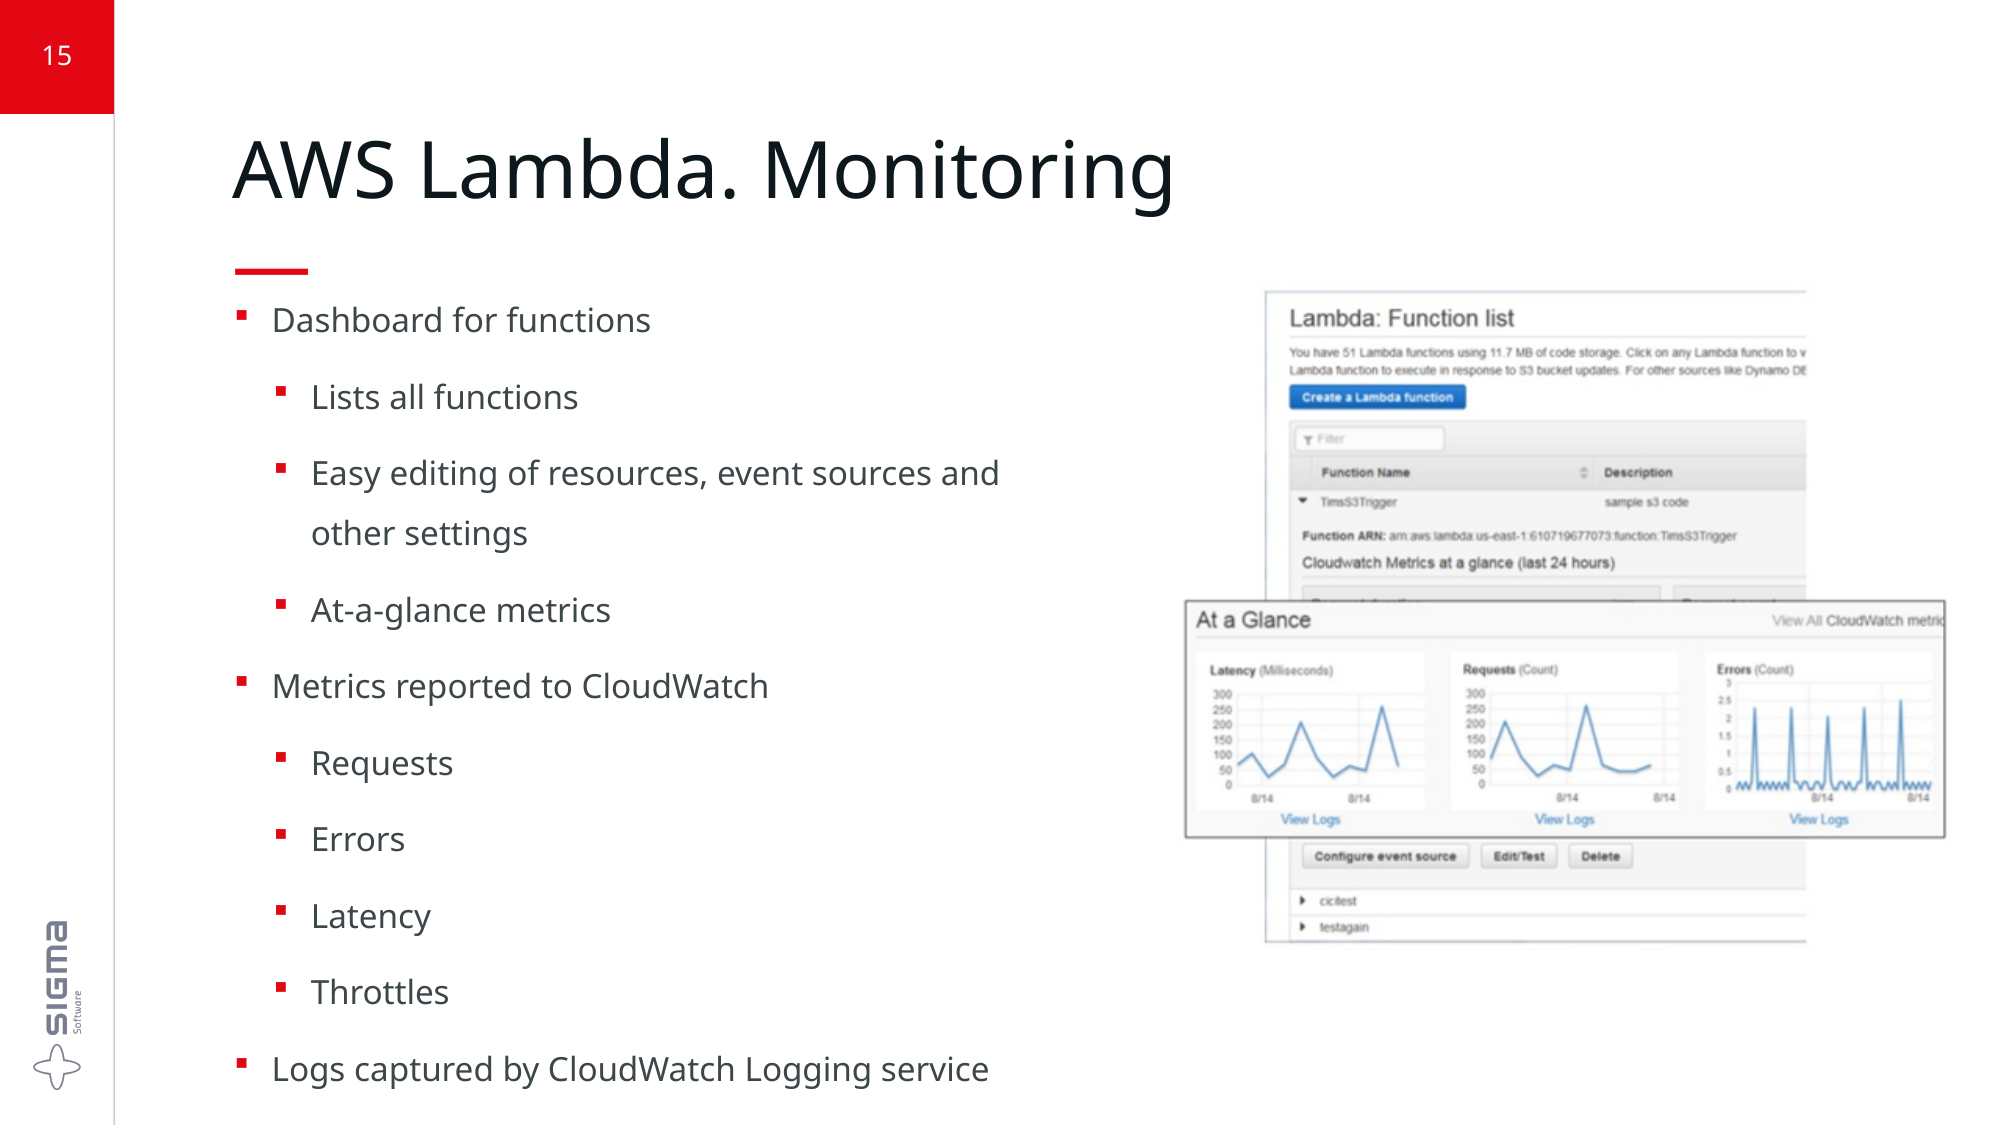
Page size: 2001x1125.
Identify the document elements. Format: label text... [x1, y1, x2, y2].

title AWS Lambda. Monitoring — [232, 119, 1886, 312]
text_box Dashboard for functions Lists all functions Easy editing of resources, event sources and other settings At-a-glance metrics Metrics reported to CloudWatch Requests Errors Latency Throttles Logs captured by CloudWatch Logging service [219, 272, 1047, 995]
picture [34, 922, 81, 1090]
slide_number 15 [0, 0, 114, 114]
picture [1164, 270, 1956, 968]
